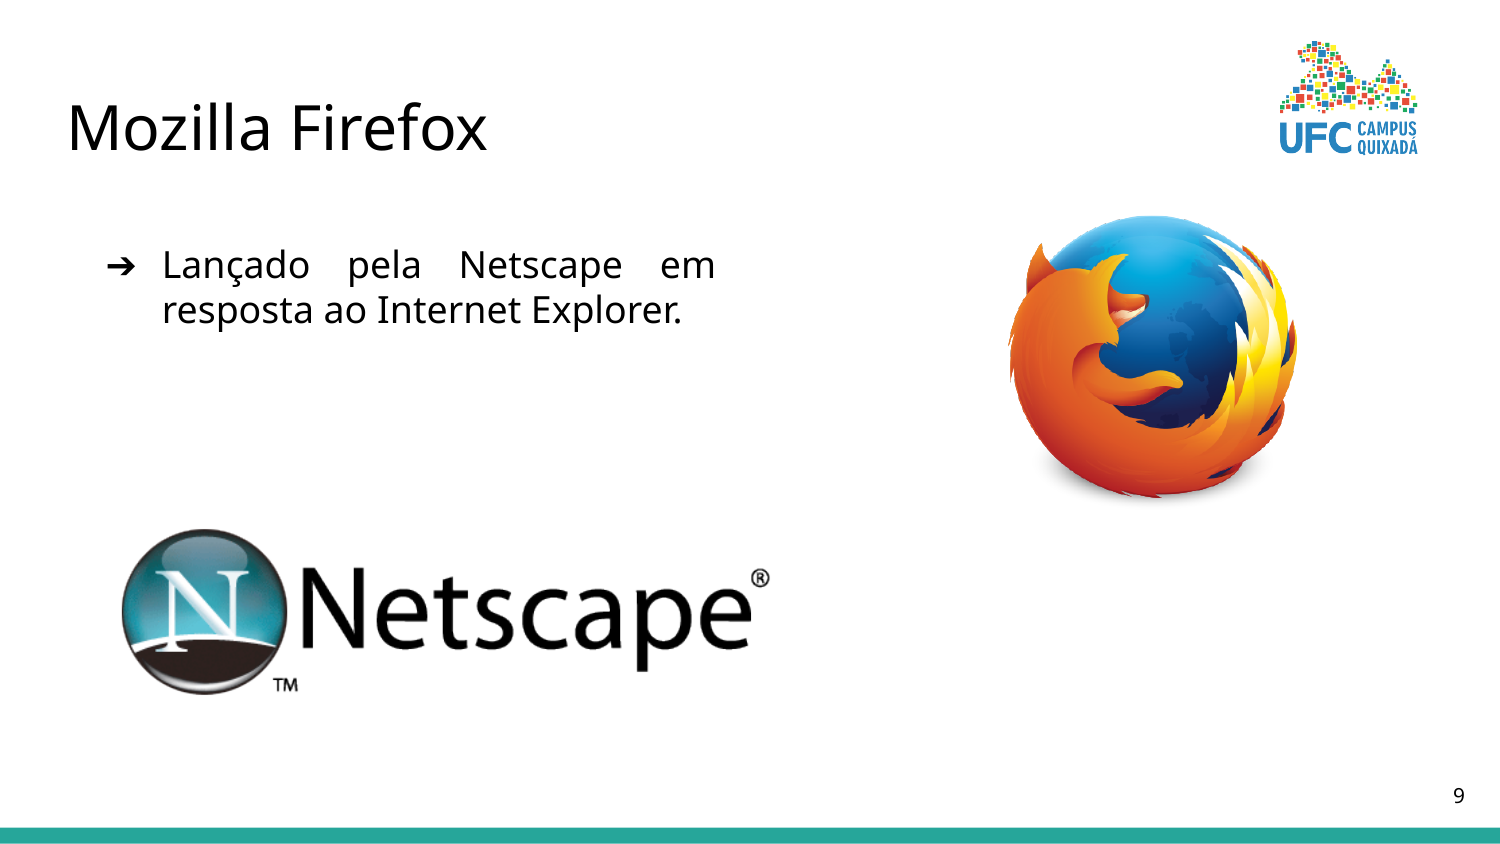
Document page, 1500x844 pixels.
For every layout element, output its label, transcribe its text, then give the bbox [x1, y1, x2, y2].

title Mozilla Firefox [51, 72, 1449, 174]
picture [999, 212, 1305, 518]
picture [1236, 19, 1456, 175]
text_box Lançado pela Netscape em resposta ao Internet Explorer. [71, 226, 732, 518]
picture [106, 517, 781, 707]
slide_number ‹#› [1389, 764, 1480, 830]
